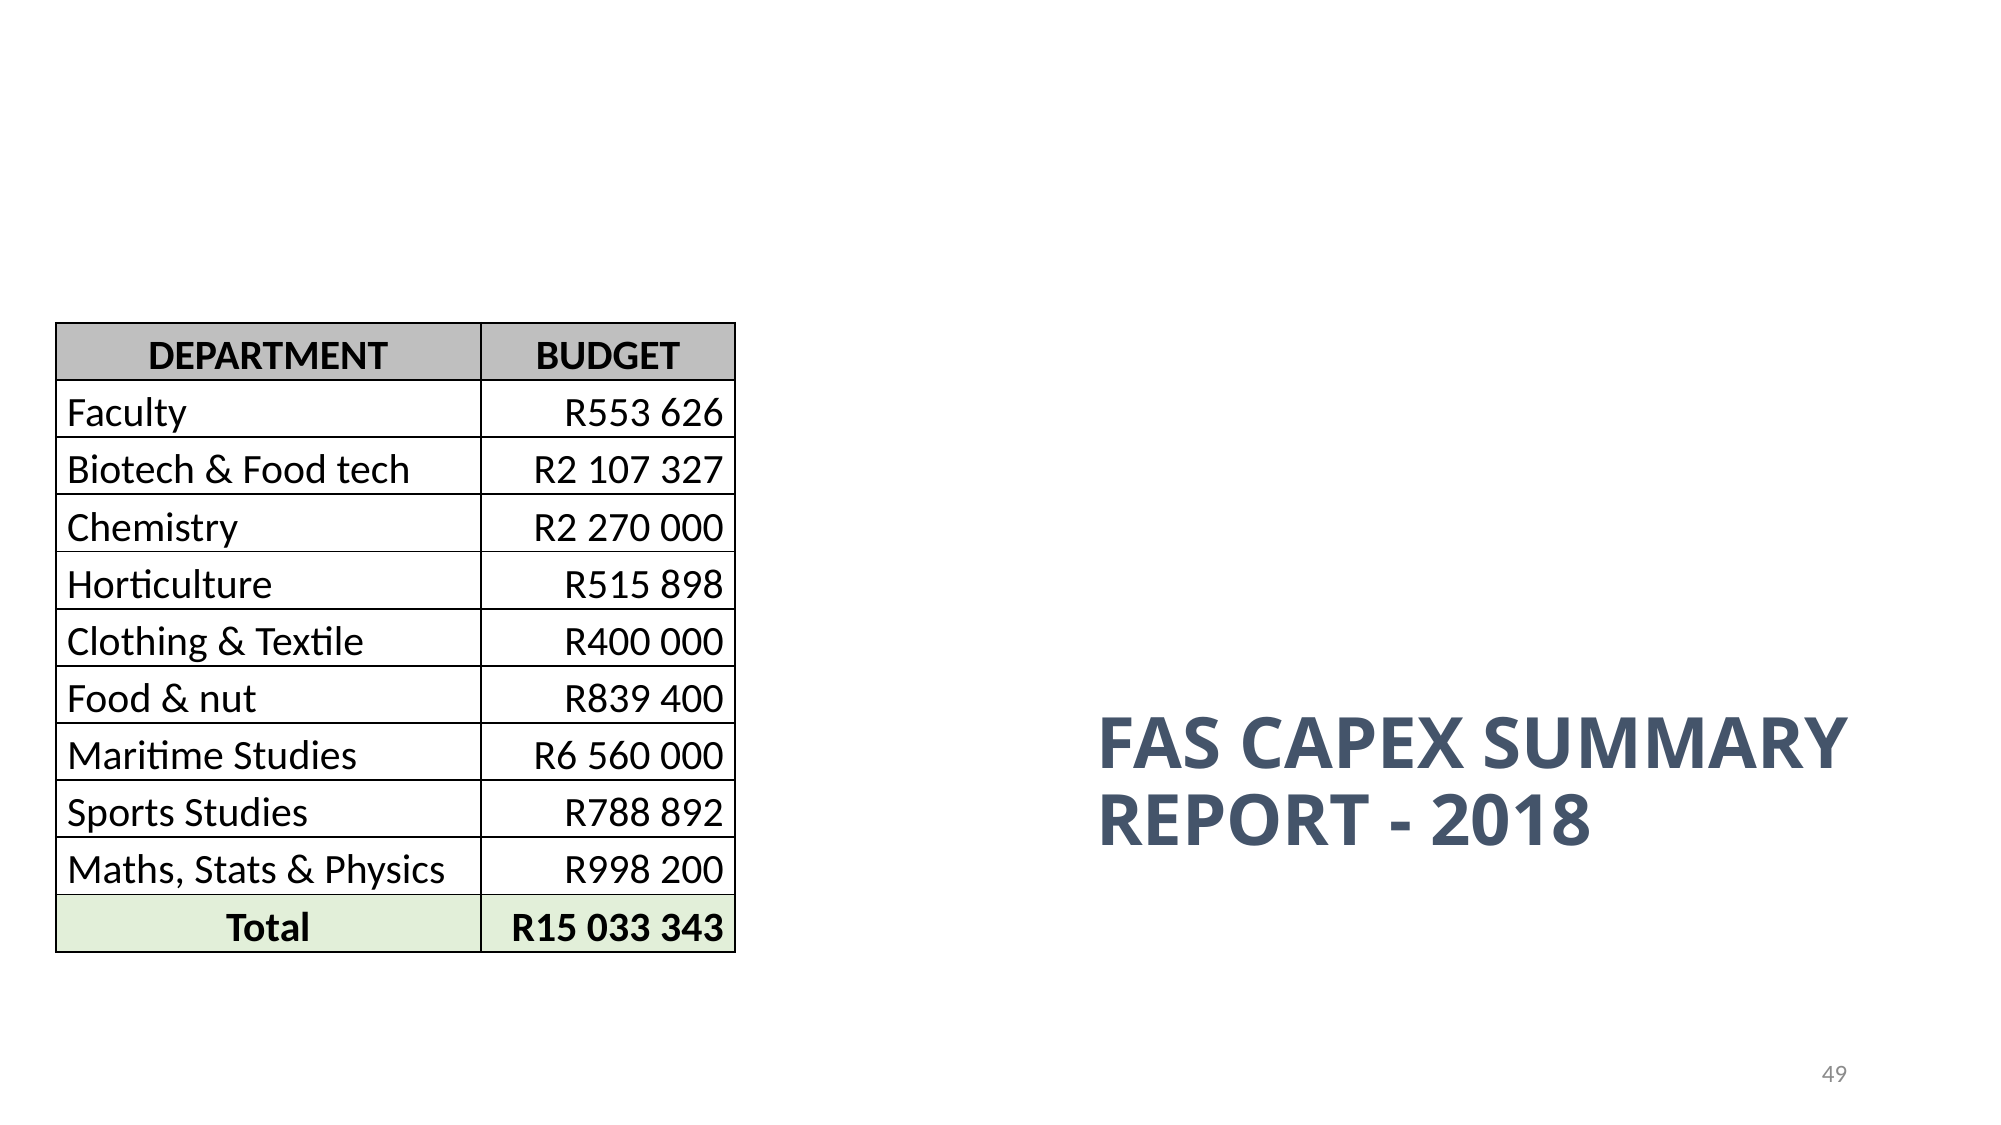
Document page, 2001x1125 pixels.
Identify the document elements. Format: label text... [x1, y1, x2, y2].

slide_number 49 [1412, 1042, 1863, 1103]
table_cell Maritime Studies [57, 724, 480, 779]
table_cell Maths, Stats & Physics [57, 838, 480, 894]
table_cell R400 000 [482, 610, 734, 665]
table_cell R15 033 343 [482, 895, 734, 951]
table_cell Food & nut [57, 667, 480, 722]
table_cell R788 892 [482, 781, 734, 836]
table_cell Chemistry [57, 495, 480, 551]
table_cell R2 270 000 [482, 495, 734, 551]
table_cell Faculty [57, 381, 480, 436]
table_header BUDGET [482, 324, 734, 379]
table_cell R839 400 [482, 667, 734, 722]
table_cell R2 107 327 [482, 438, 734, 493]
table_cell R553 626 [482, 381, 734, 436]
table_cell Clothing & Textile [57, 610, 480, 665]
table_cell Sports Studies [57, 781, 480, 836]
table_header DEPARTMENT [57, 324, 480, 379]
text_box FAS CAPEX SUMMARY REPORT - 2018 [1081, 700, 1870, 913]
table_cell R998 200 [482, 838, 734, 894]
table_cell Biotech & Food tech [57, 438, 480, 493]
table_cell Horticulture [57, 552, 480, 608]
table_cell R515 898 [482, 552, 734, 608]
table_cell R6 560 000 [482, 724, 734, 779]
table_cell Total [57, 895, 480, 951]
